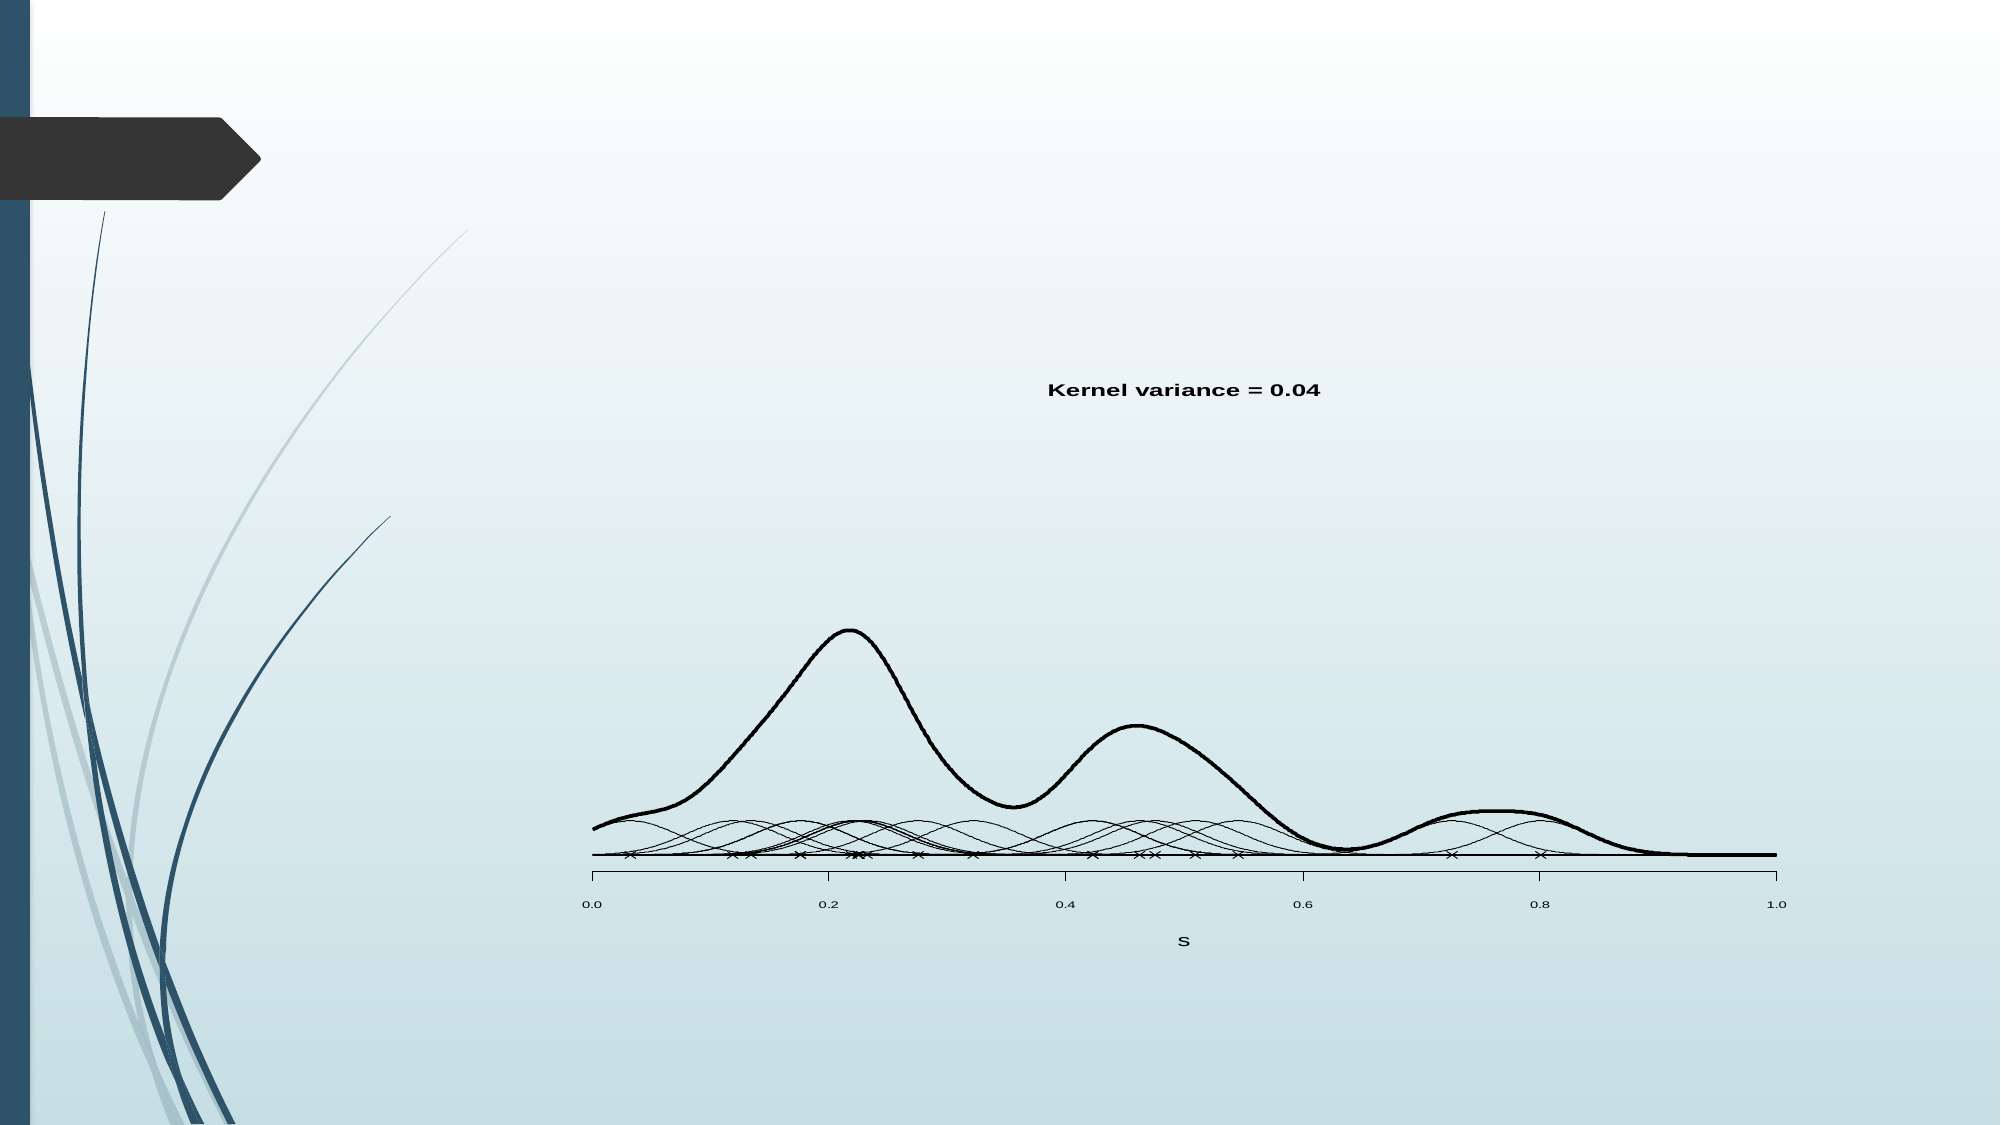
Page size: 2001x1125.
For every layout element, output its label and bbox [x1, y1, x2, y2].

list [424, 349, 1888, 970]
